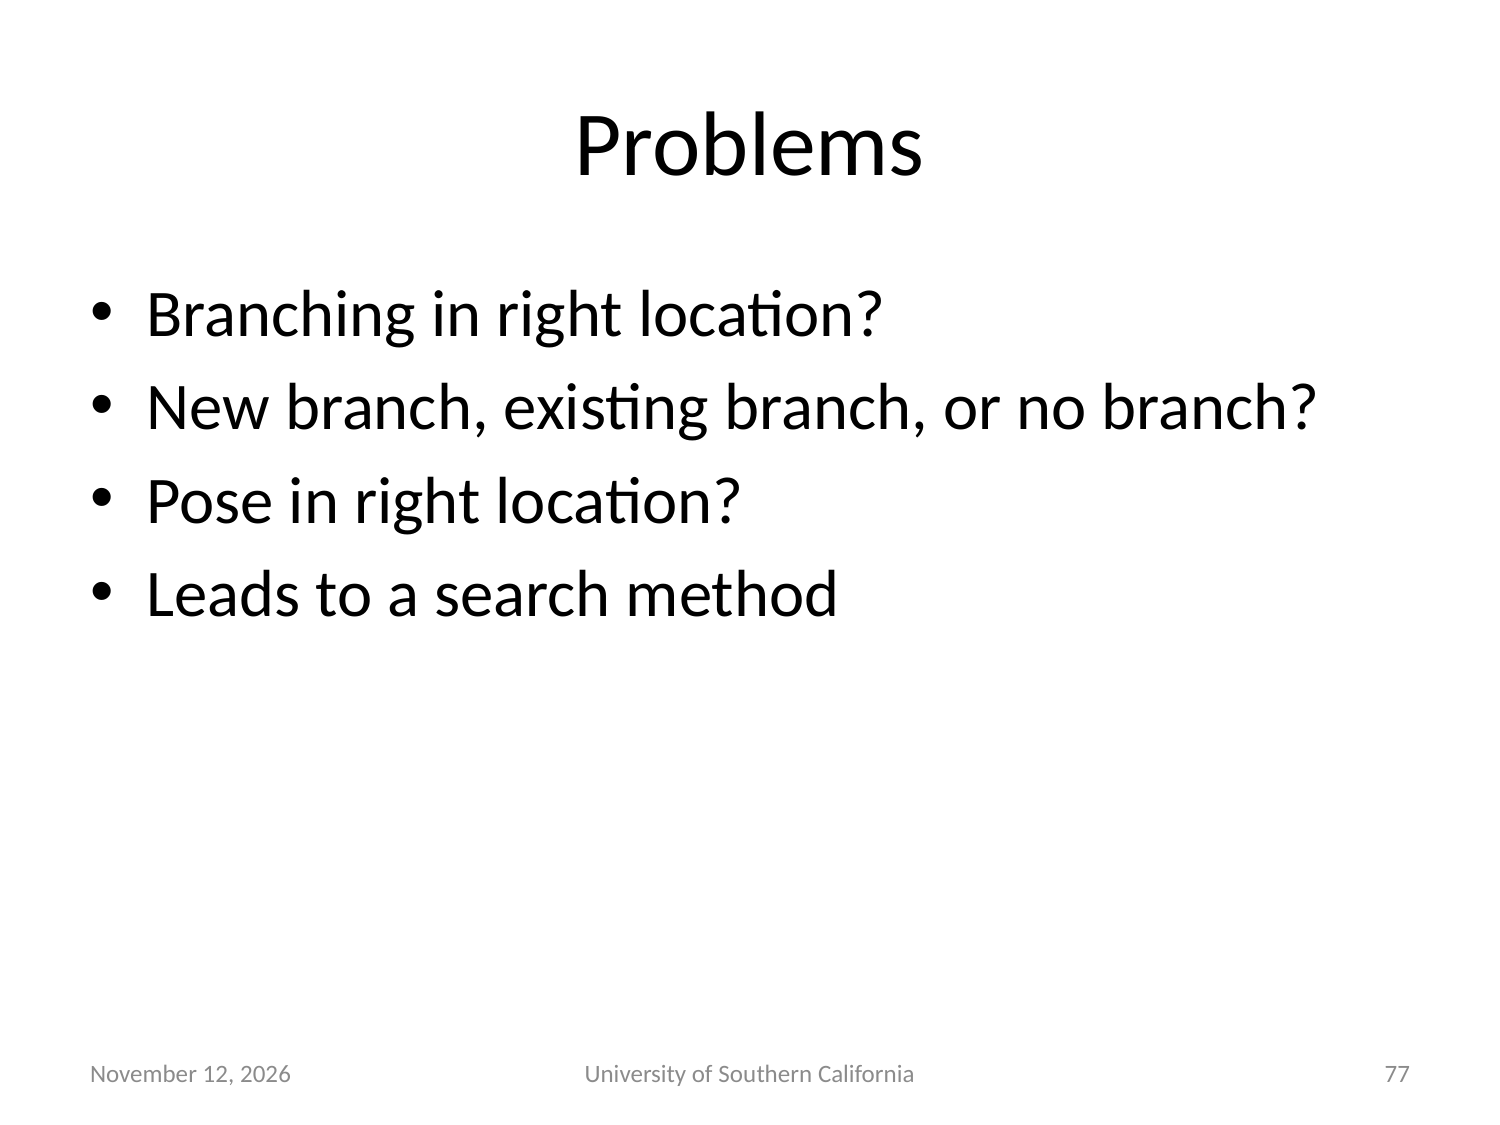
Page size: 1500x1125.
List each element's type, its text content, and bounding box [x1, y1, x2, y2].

list Branching in right location? New branch, existing branch, or no branch? Pose in right location? Leads to a search method [75, 262, 1425, 1005]
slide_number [75, 1042, 425, 1103]
slide_number 77 [1074, 1042, 1425, 1103]
title Problems [75, 45, 1425, 233]
footer University of Southern California [512, 1042, 988, 1103]
